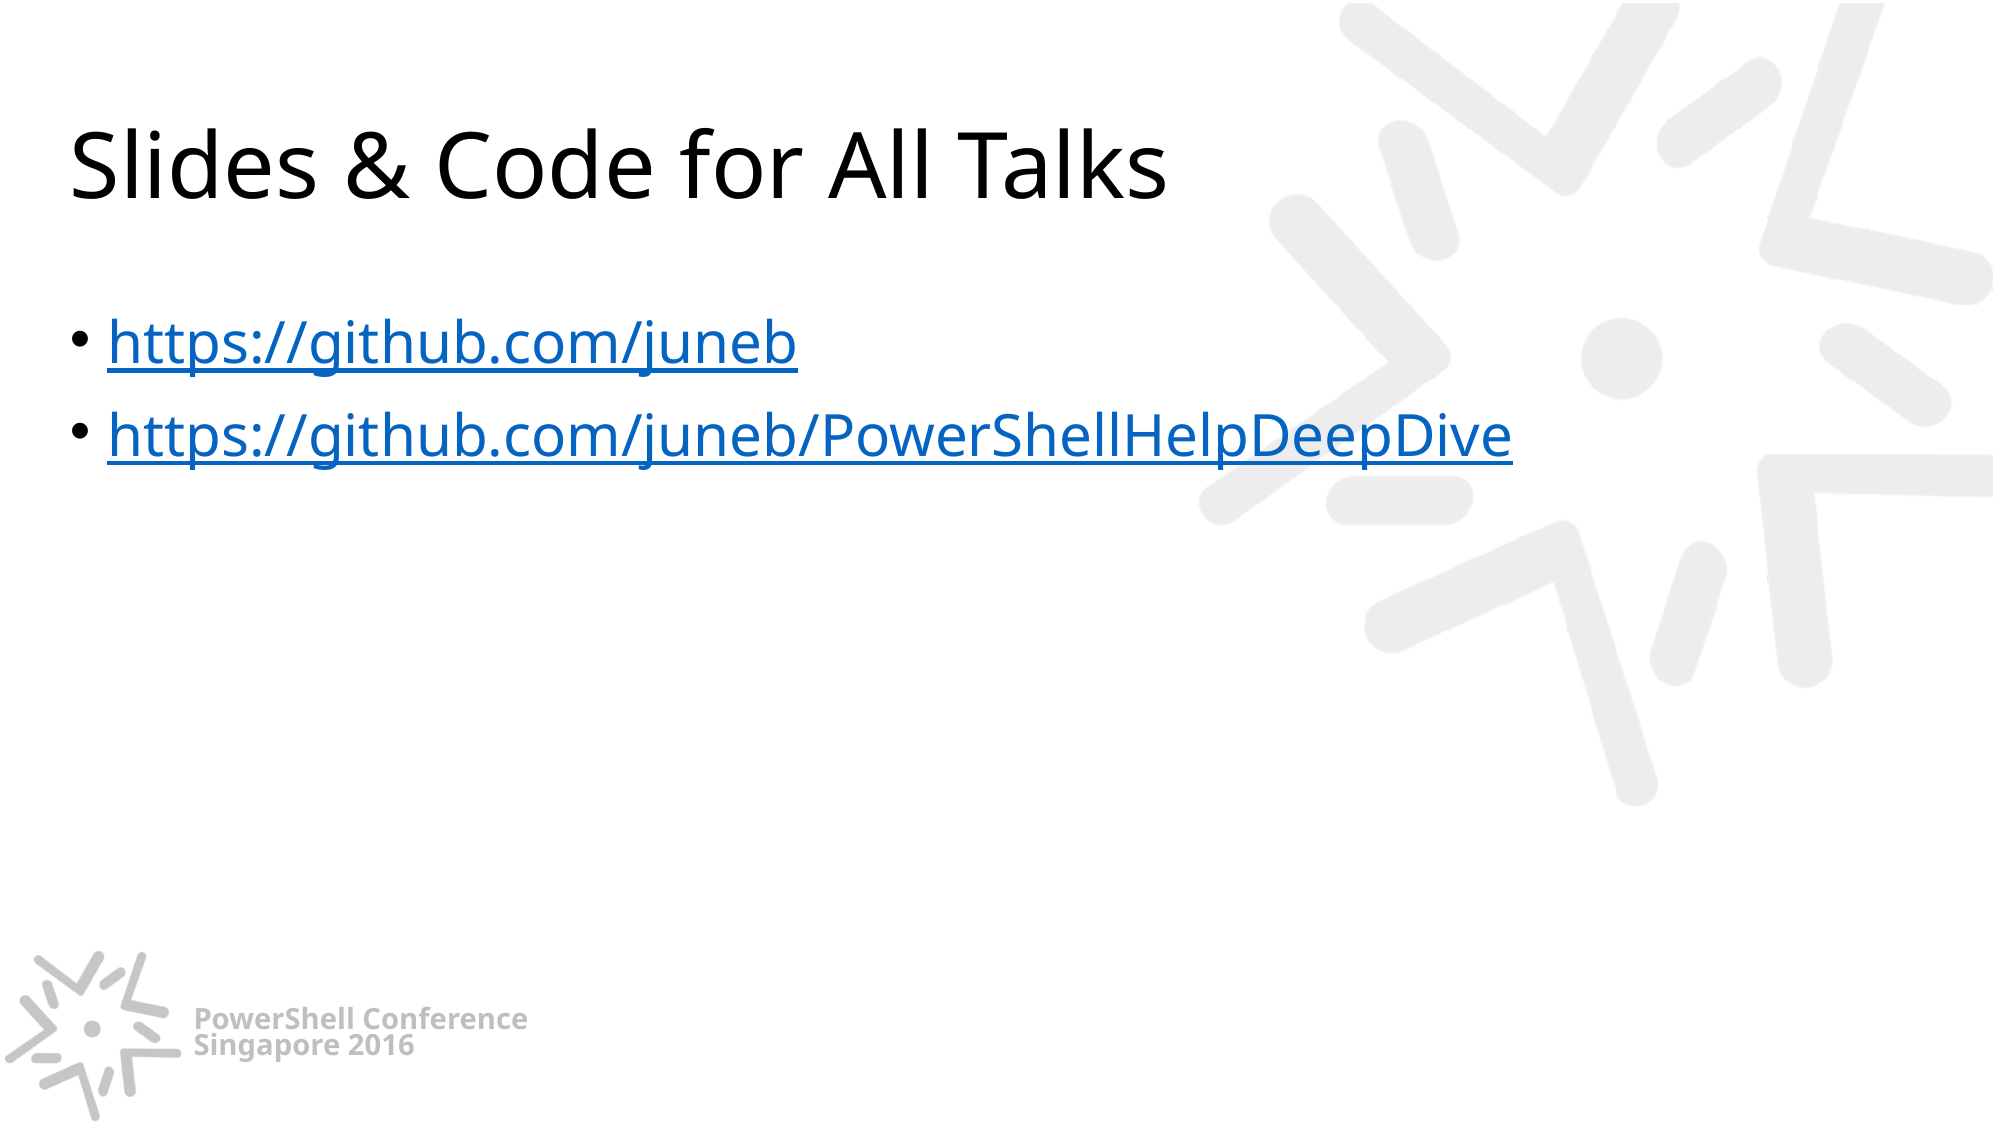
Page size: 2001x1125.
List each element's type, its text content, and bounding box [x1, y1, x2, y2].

title Slides & Code for All Talks [55, 59, 1953, 278]
list https://github.com/juneb https://github.com/juneb/PowerShellHelpDeepDive [55, 299, 1953, 1014]
picture [1190, 3, 1993, 806]
